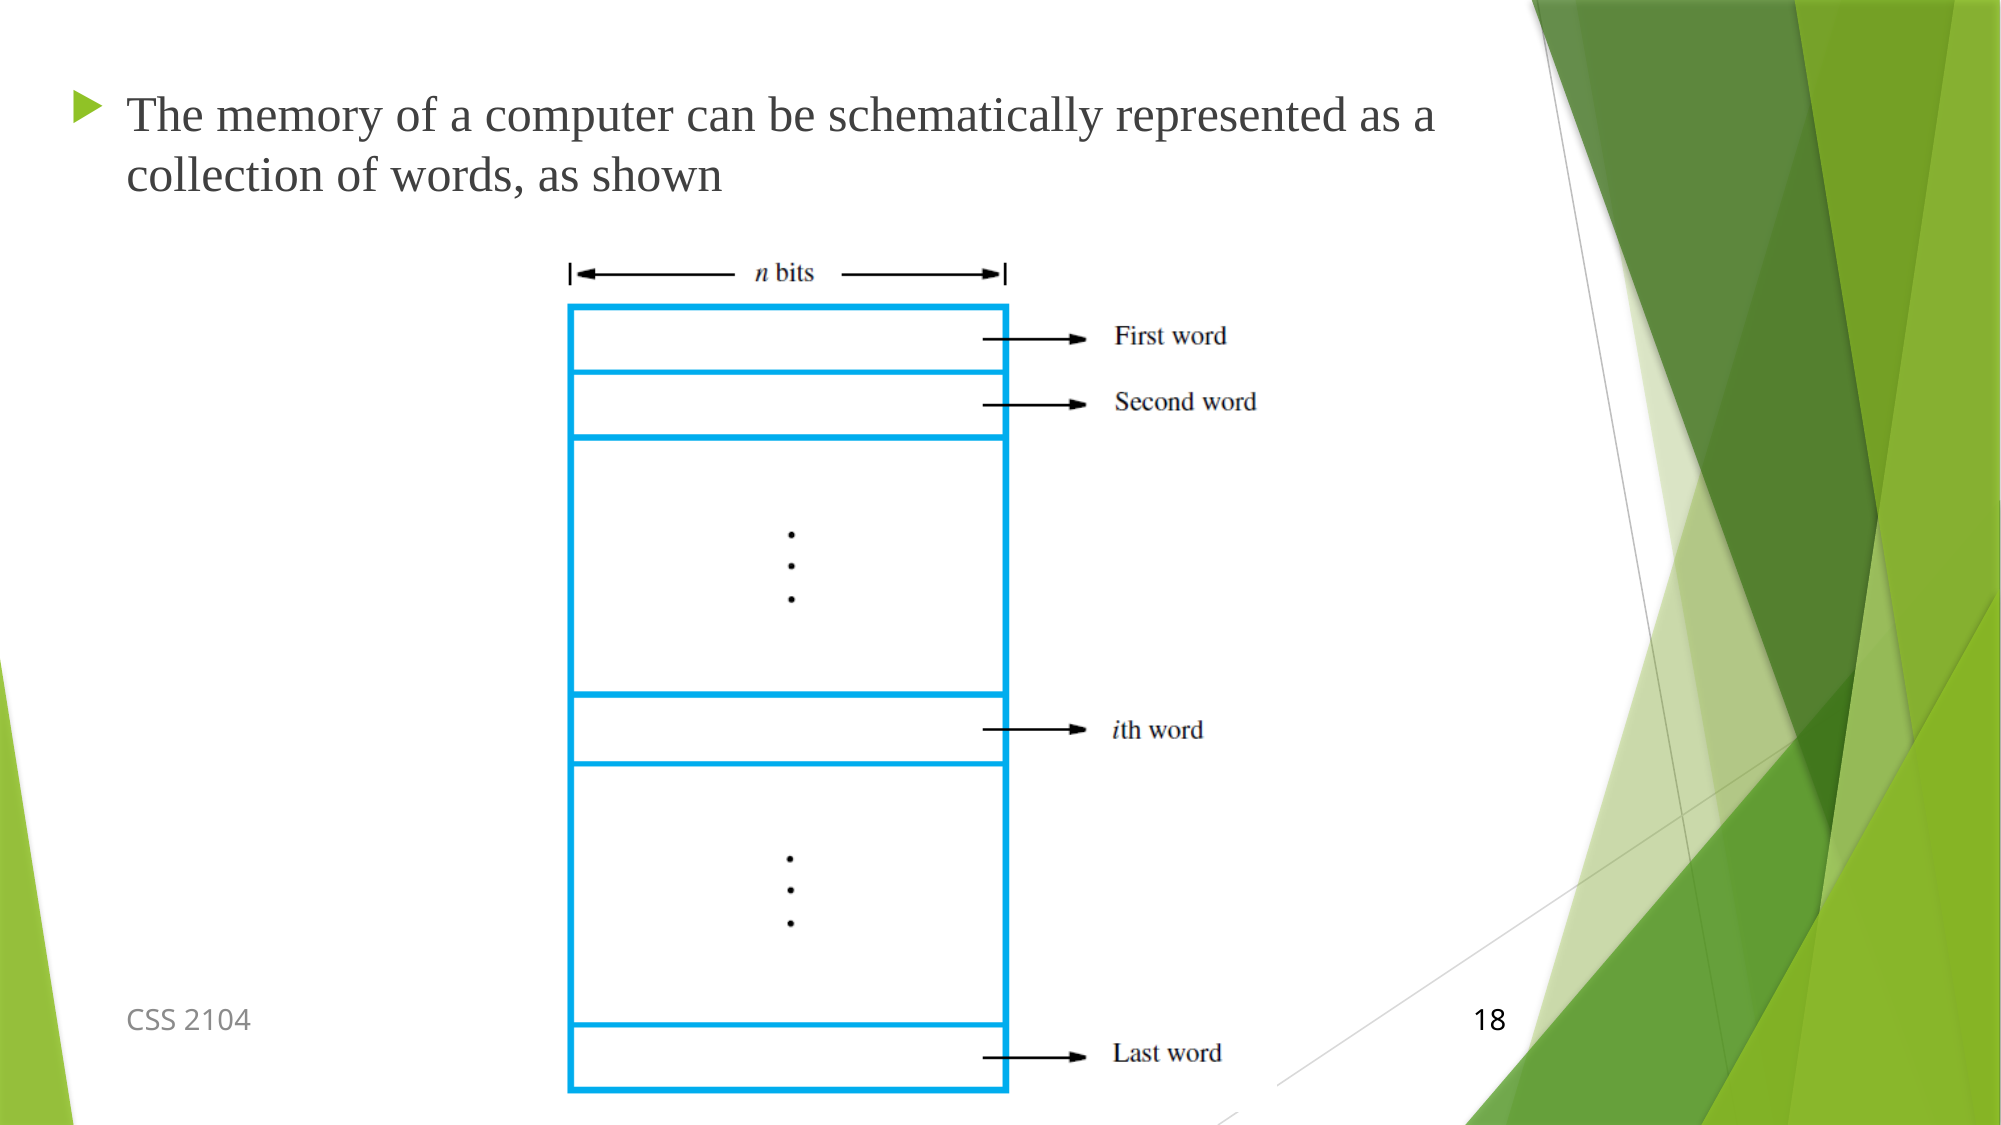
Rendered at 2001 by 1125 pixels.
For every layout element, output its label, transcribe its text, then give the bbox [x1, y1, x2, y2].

list The memory of a computer can be schematically represented as a collection of words, as shown [55, 74, 1466, 231]
picture [502, 229, 1278, 1113]
footer CSS 2104 [111, 991, 497, 1051]
slide_number 18 [1409, 991, 1522, 1051]
